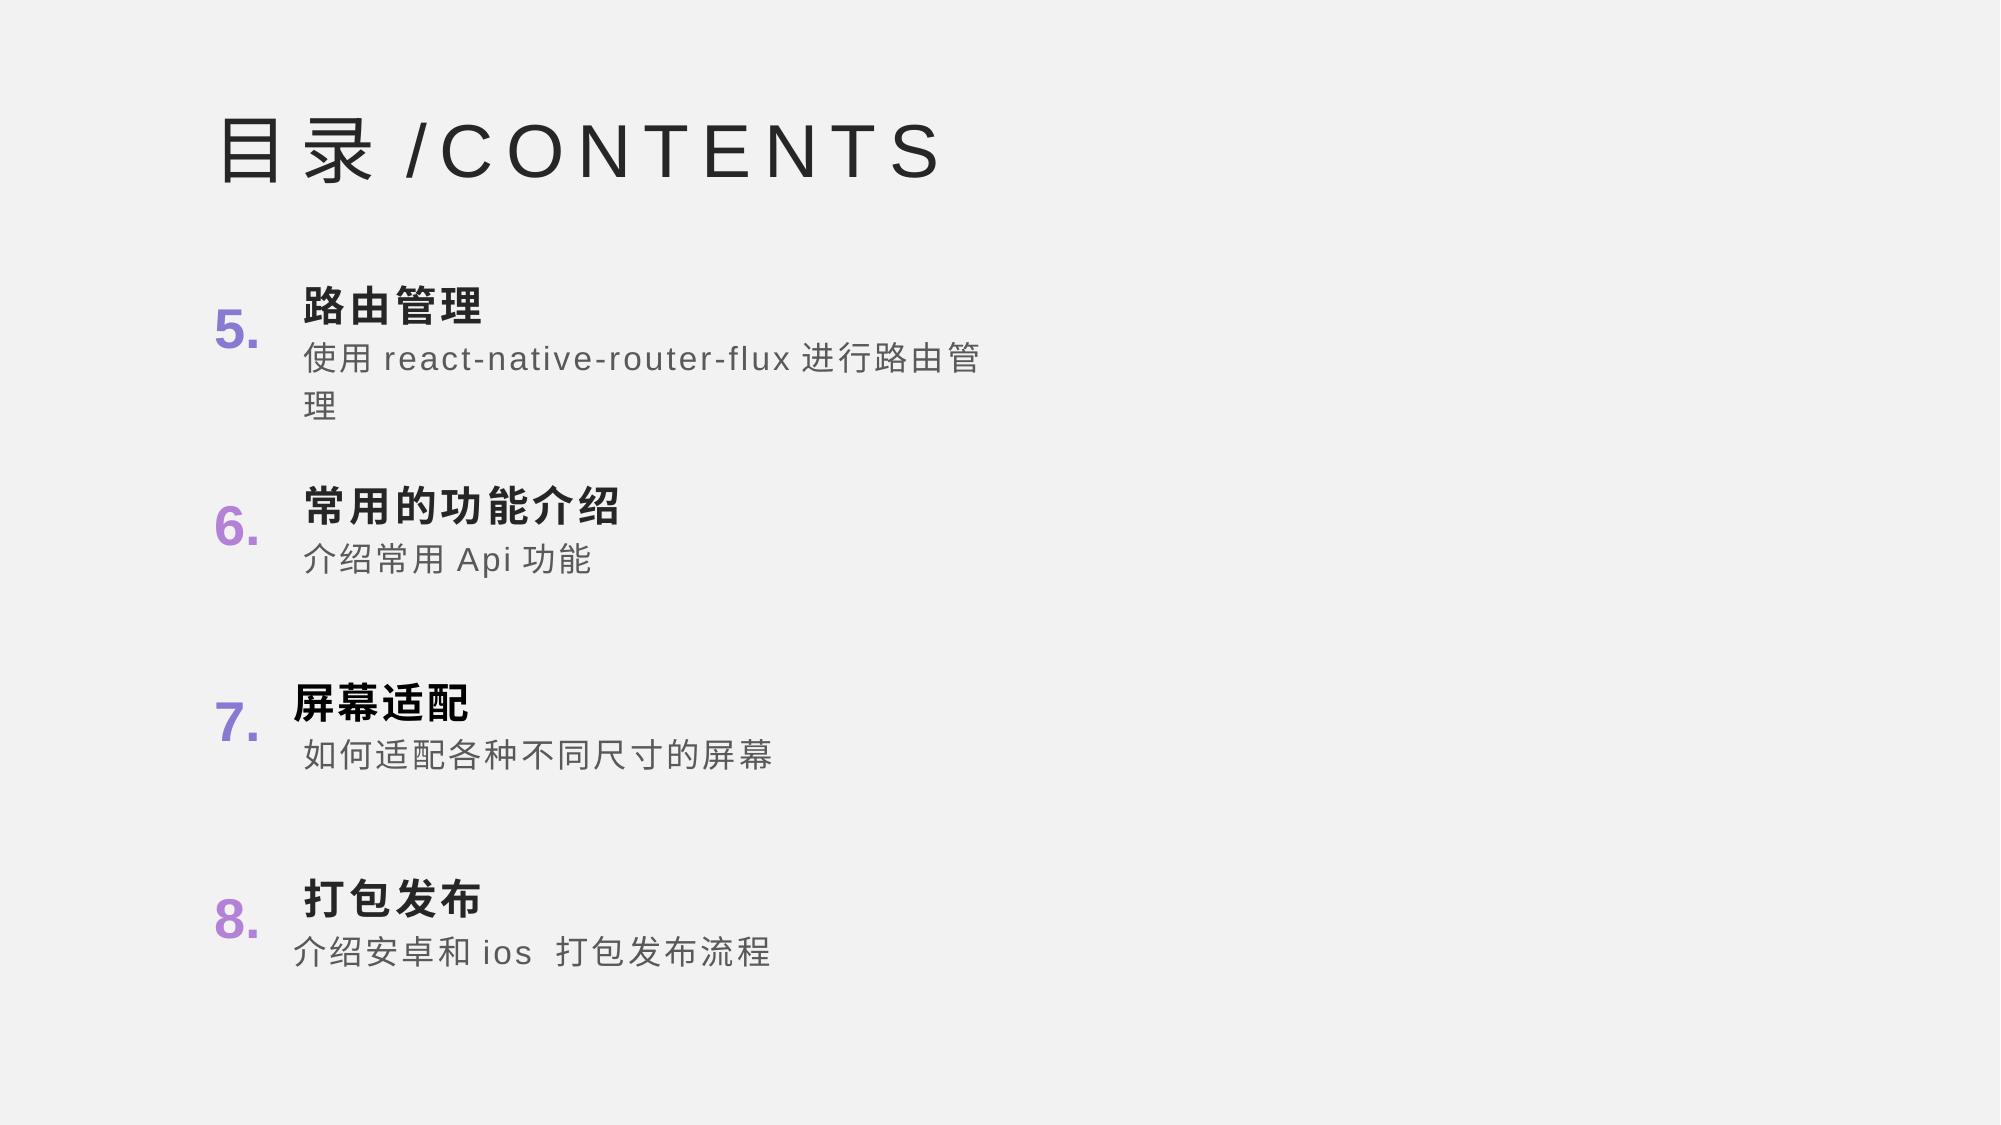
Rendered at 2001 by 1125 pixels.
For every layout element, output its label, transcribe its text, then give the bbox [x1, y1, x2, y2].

text_box 介绍安卓和ios 打包发布流程 [278, 923, 992, 1031]
text_box 屏幕适配 [278, 663, 992, 727]
text_box 目录/CONTENTS [198, 94, 1002, 201]
text_box 常用的功能介绍 [288, 466, 1002, 529]
text_box 打包发布 [288, 859, 1002, 924]
text_box 使用react-native-router-flux进行路由管理 [288, 329, 1002, 437]
text_box 路由管理 [288, 266, 1002, 329]
text_box 介绍常用Api功能 [288, 529, 1002, 637]
text_box 5. [198, 284, 279, 381]
text_box 7. [198, 678, 279, 774]
text_box 8. [198, 874, 279, 971]
text_box 6. [198, 481, 279, 578]
text_box 如何适配各种不同尺寸的屏幕 [288, 726, 1002, 834]
